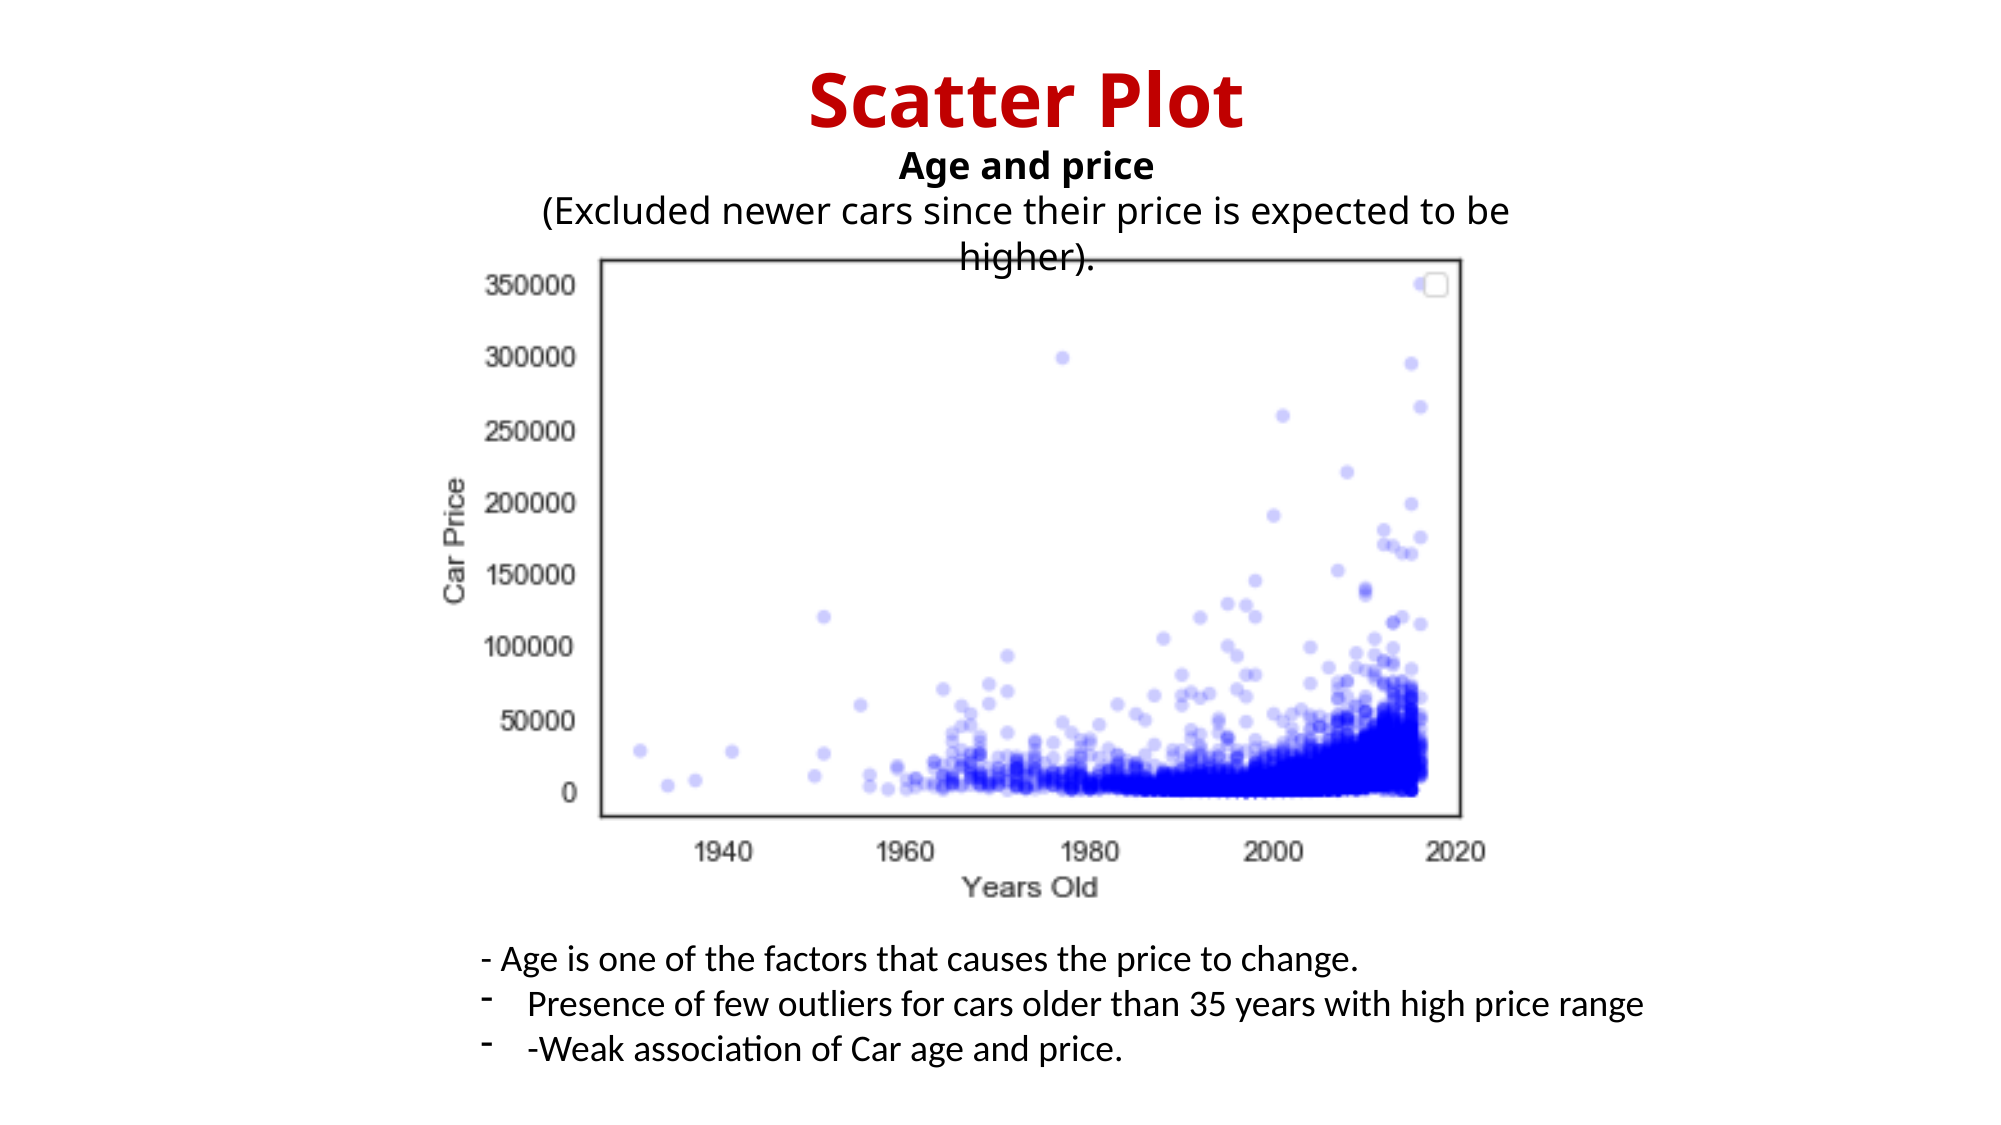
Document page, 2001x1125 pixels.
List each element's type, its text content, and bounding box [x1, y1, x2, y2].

picture [429, 242, 1506, 921]
text_box - Age is one of the factors that causes the price to change. Presence of few outliers for cars older than 35 years with high price range -Weak association of Car age and price. [465, 881, 1752, 1077]
text_box Scatter Plot Age and price (Excluded newer cars since their price is expected to be higher). [527, 45, 1527, 285]
